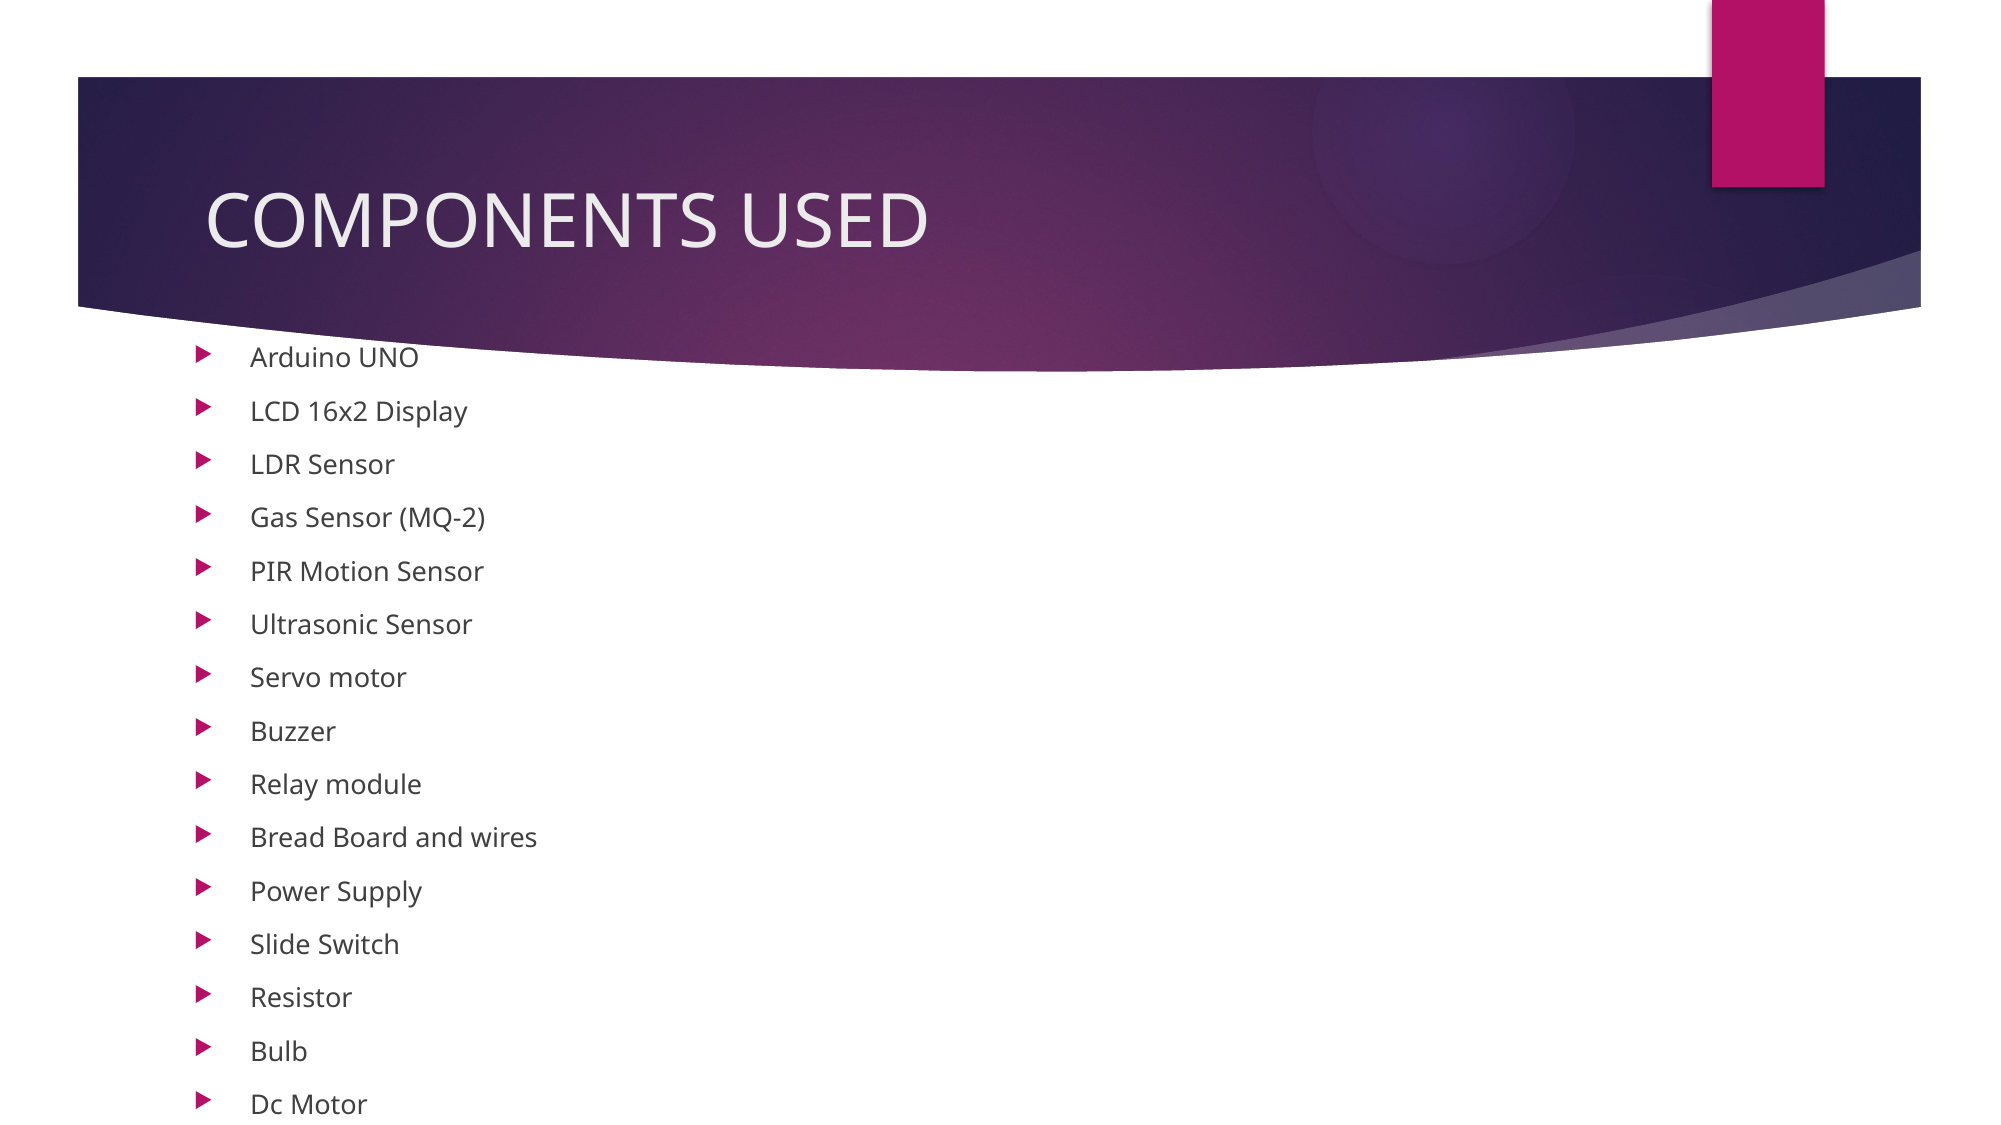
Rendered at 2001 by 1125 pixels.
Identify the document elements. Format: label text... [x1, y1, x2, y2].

title COMPONENTS USED [189, 159, 1627, 276]
list Arduino UNO LCD 16x2 Display LDR Sensor Gas Sensor (MQ-2) PIR Motion Sensor Ultrasonic Sensor Servo motor Buzzer Relay module Bread Board and wires Power Supply Slide Switch Resistor Bulb Dc Motor [178, 333, 1627, 894]
